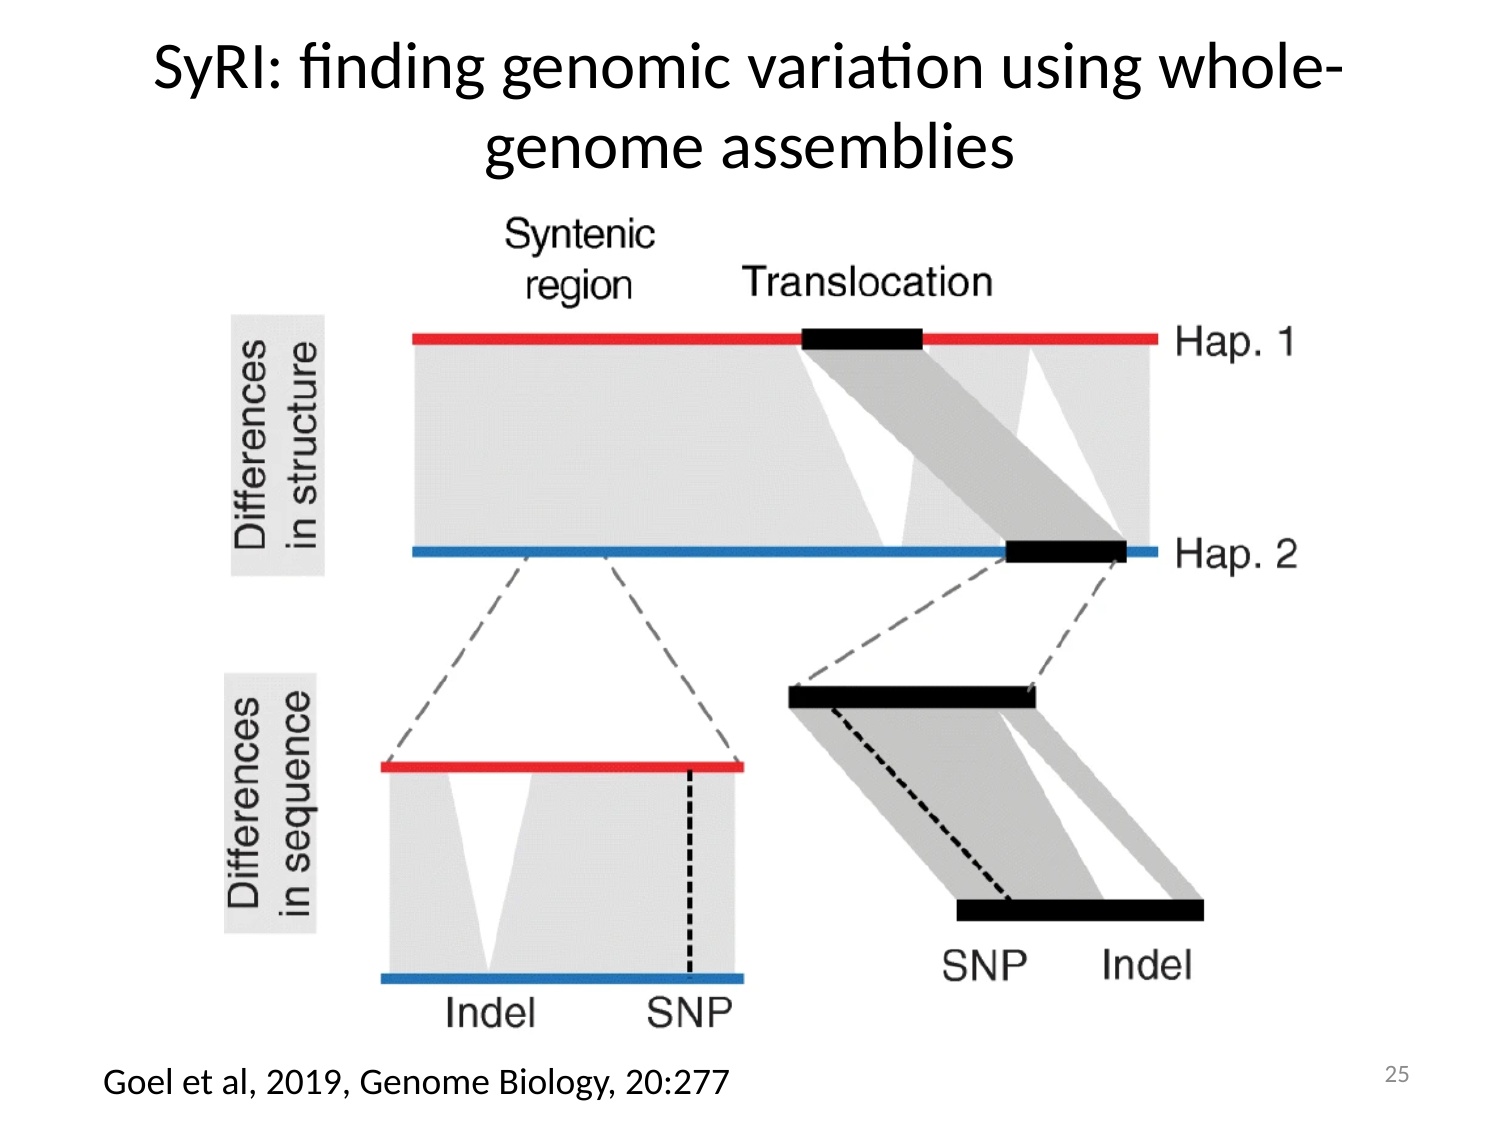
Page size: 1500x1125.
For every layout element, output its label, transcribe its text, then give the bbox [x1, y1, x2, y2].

title SyRI: finding genomic variation using whole-genome assemblies [75, 25, 1425, 180]
text_box Goel et al, 2019, Genome Biology, 20:277 [88, 1049, 746, 1110]
picture [213, 195, 1328, 1050]
slide_number 25 [1074, 1042, 1425, 1103]
